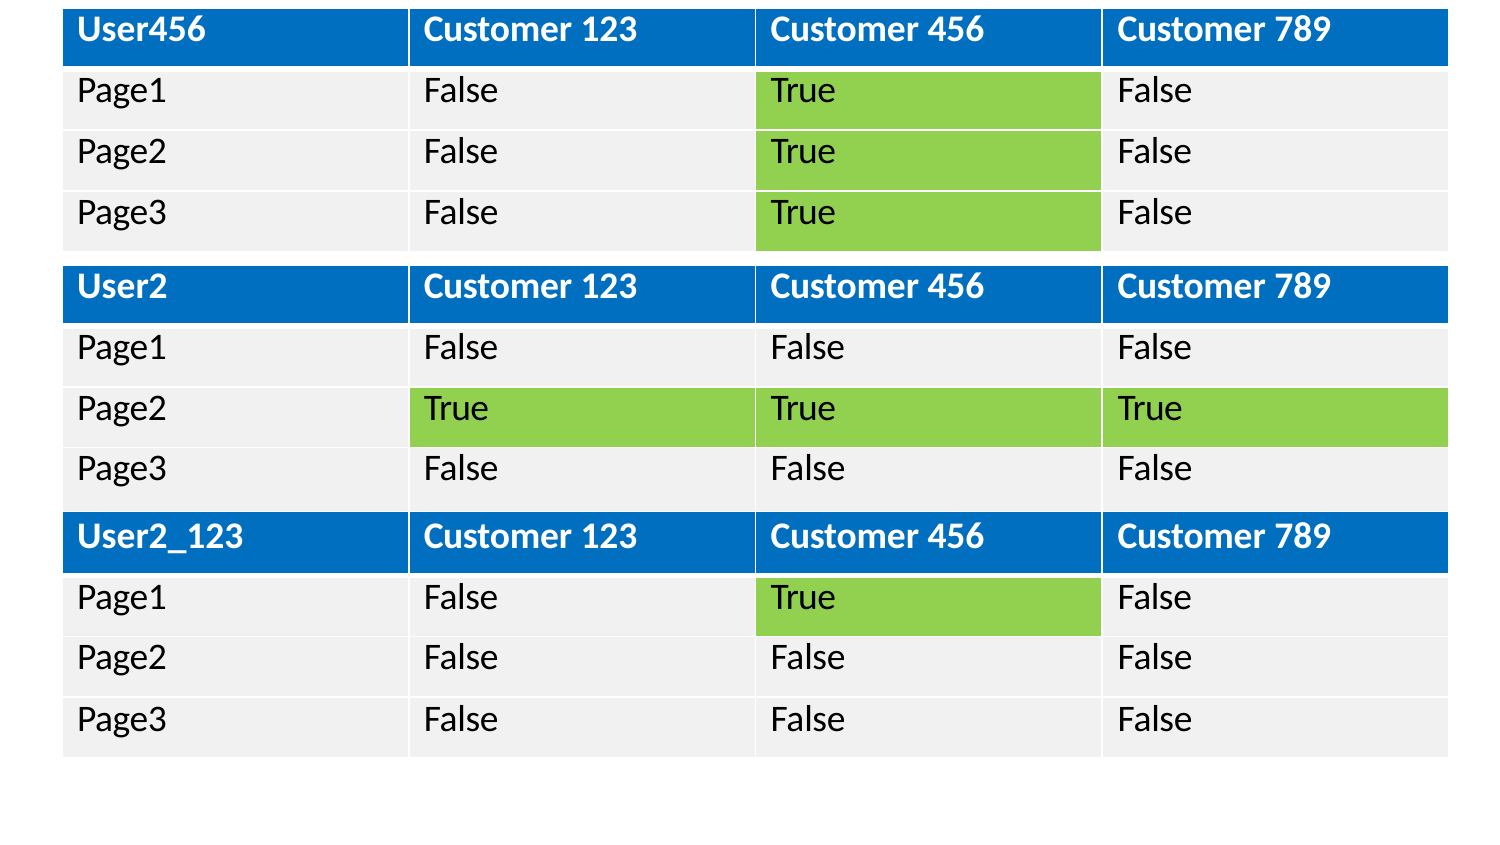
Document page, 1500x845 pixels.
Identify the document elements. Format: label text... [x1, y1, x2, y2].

table_cell True [756, 72, 1101, 129]
table_cell False [1103, 192, 1448, 251]
table_cell False [756, 637, 1101, 696]
table_cell False [1103, 72, 1448, 129]
table_cell False [410, 72, 755, 129]
table_cell False [1103, 329, 1448, 386]
table_cell False [410, 578, 755, 636]
table_cell False [756, 329, 1101, 386]
table_cell True [756, 192, 1101, 251]
table_cell Page2 [63, 388, 408, 447]
table_header User456 [63, 9, 408, 66]
table_cell False [410, 448, 755, 511]
table_cell False [756, 448, 1101, 511]
table_header User2 [63, 266, 408, 323]
table_cell Page1 [63, 578, 408, 636]
table_cell Page1 [63, 72, 408, 129]
table_cell False [1103, 448, 1448, 511]
table_cell Customer 123 [410, 512, 755, 573]
table_cell False [756, 698, 1101, 757]
table_header Customer 789 [1103, 266, 1448, 323]
table_cell Page3 [63, 192, 408, 251]
table_cell True [1103, 388, 1448, 447]
table_cell True [756, 388, 1101, 447]
table_cell Page1 [63, 329, 408, 386]
table_cell Page2 [63, 637, 408, 696]
table_cell True [410, 388, 755, 447]
table_cell False [410, 698, 755, 757]
table_cell Page3 [63, 448, 408, 511]
table_header Customer 456 [756, 9, 1101, 66]
table_cell False [1103, 637, 1448, 696]
table_header Customer 456 [756, 266, 1101, 323]
table_cell True [756, 578, 1101, 636]
table_cell False [410, 131, 755, 190]
table_cell User2_123 [63, 512, 408, 573]
table_cell False [410, 192, 755, 251]
table_cell False [410, 329, 755, 386]
table_cell False [1103, 578, 1448, 636]
table_cell True [756, 131, 1101, 190]
table_cell False [1103, 698, 1448, 757]
table_cell False [1103, 131, 1448, 190]
table_header Customer 789 [1103, 9, 1448, 66]
table_cell False [410, 637, 755, 696]
table_header Customer 123 [410, 266, 755, 323]
table_cell Customer 789 [1103, 512, 1448, 573]
table_cell Page3 [63, 698, 408, 757]
table_cell Customer 456 [756, 512, 1101, 573]
table_cell Page2 [63, 131, 408, 190]
table_header Customer 123 [410, 9, 755, 66]
